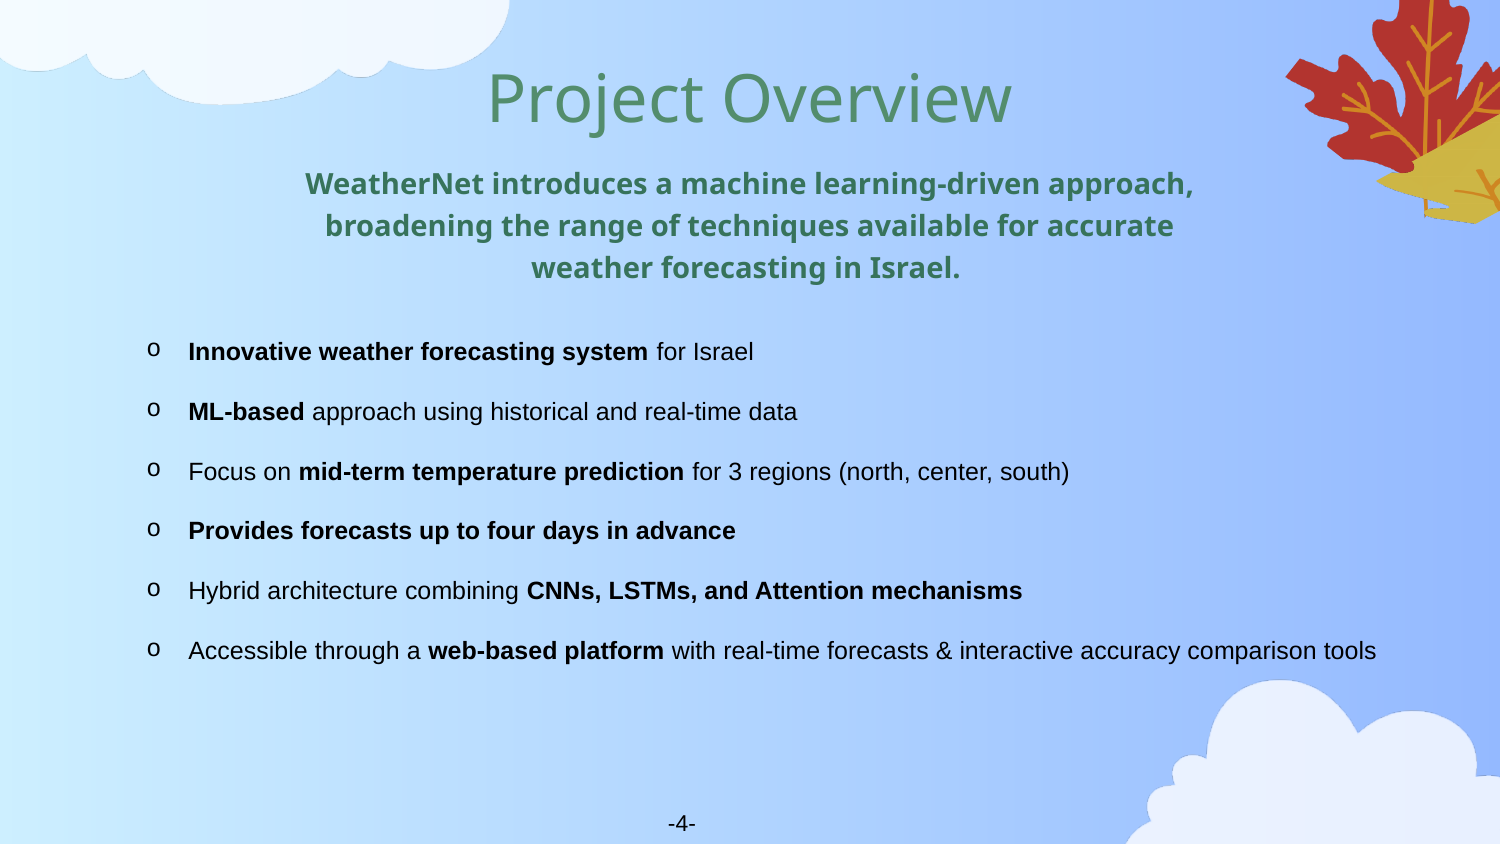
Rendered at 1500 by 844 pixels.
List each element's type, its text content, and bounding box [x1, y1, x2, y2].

text_box [1267, 0, 1500, 184]
text_box WeatherNet introduces a machine learning-driven approach, broadening the range of techniques available for accurate weather forecasting in Israel. [266, 158, 1234, 285]
text_box Project Overview [431, 55, 1069, 137]
text_box -4- [653, 800, 723, 844]
text_box [0, 0, 510, 106]
text_box [1118, 676, 1500, 844]
text_box [1373, 113, 1500, 257]
text_box Innovative weather forecasting system for Israel ML-based approach using historical and real-time data Focus on mid-term temperature prediction for 3 regions (north, center, south) Provides forecasts up to four days in advance Hybrid architecture combining CNNs, LSTMs, and Attention mechanisms Accessible through a web-based platform with real-time forecasts & interactive accuracy comparison tools [131, 297, 1409, 672]
